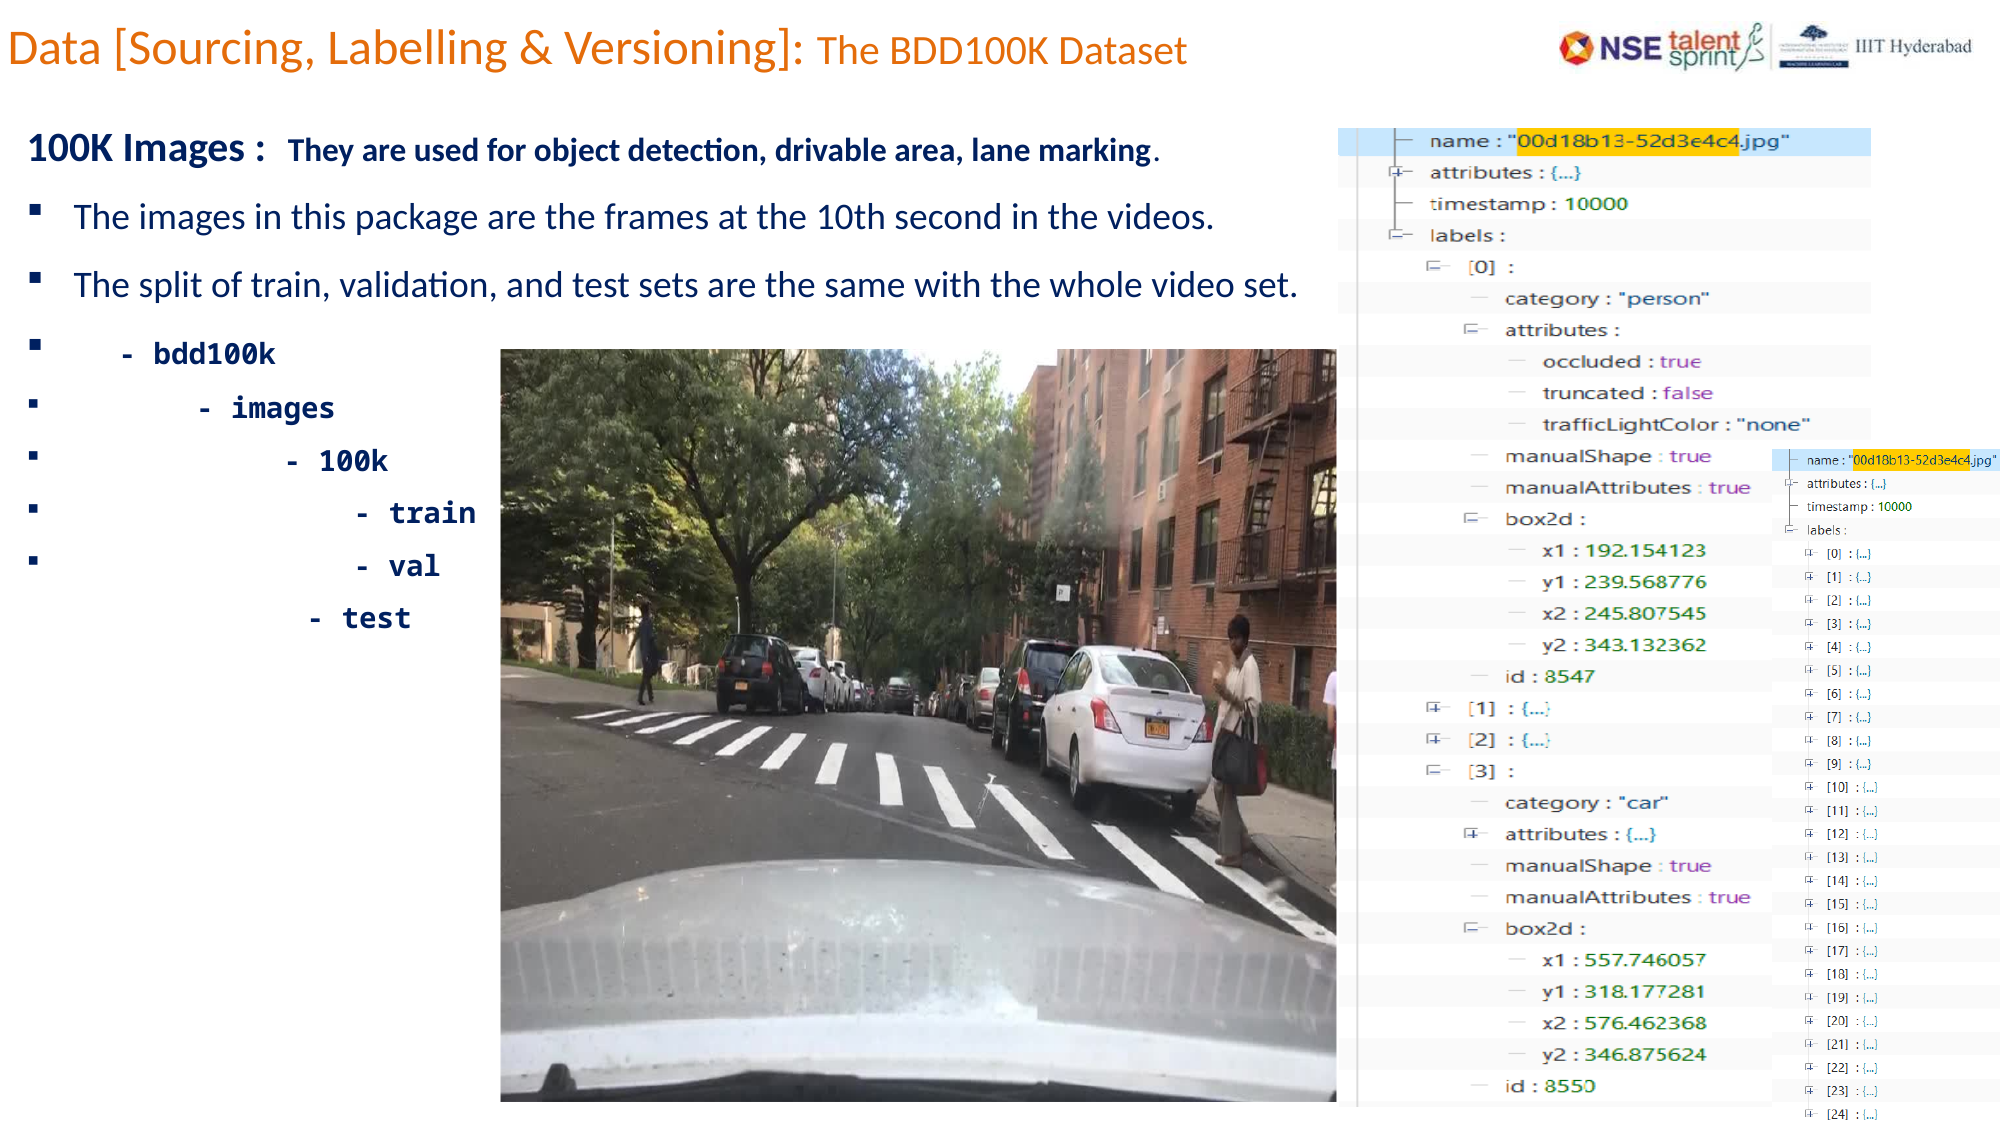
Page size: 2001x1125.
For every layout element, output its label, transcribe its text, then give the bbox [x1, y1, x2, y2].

picture [1559, 20, 1975, 75]
picture [499, 128, 2000, 1125]
text_box Data [Sourcing, Labelling & Versioning]: The BDD100K Dataset [0, 6, 1419, 82]
text_box 100K Images : They are used for object detection, drivable area, lane marking. The images in this package are the frames at the 10th second in the videos. The split of train, validation, and test sets are the same with the whole video set. - bdd100k - images - 100k - train - val - test [11, 87, 1551, 642]
